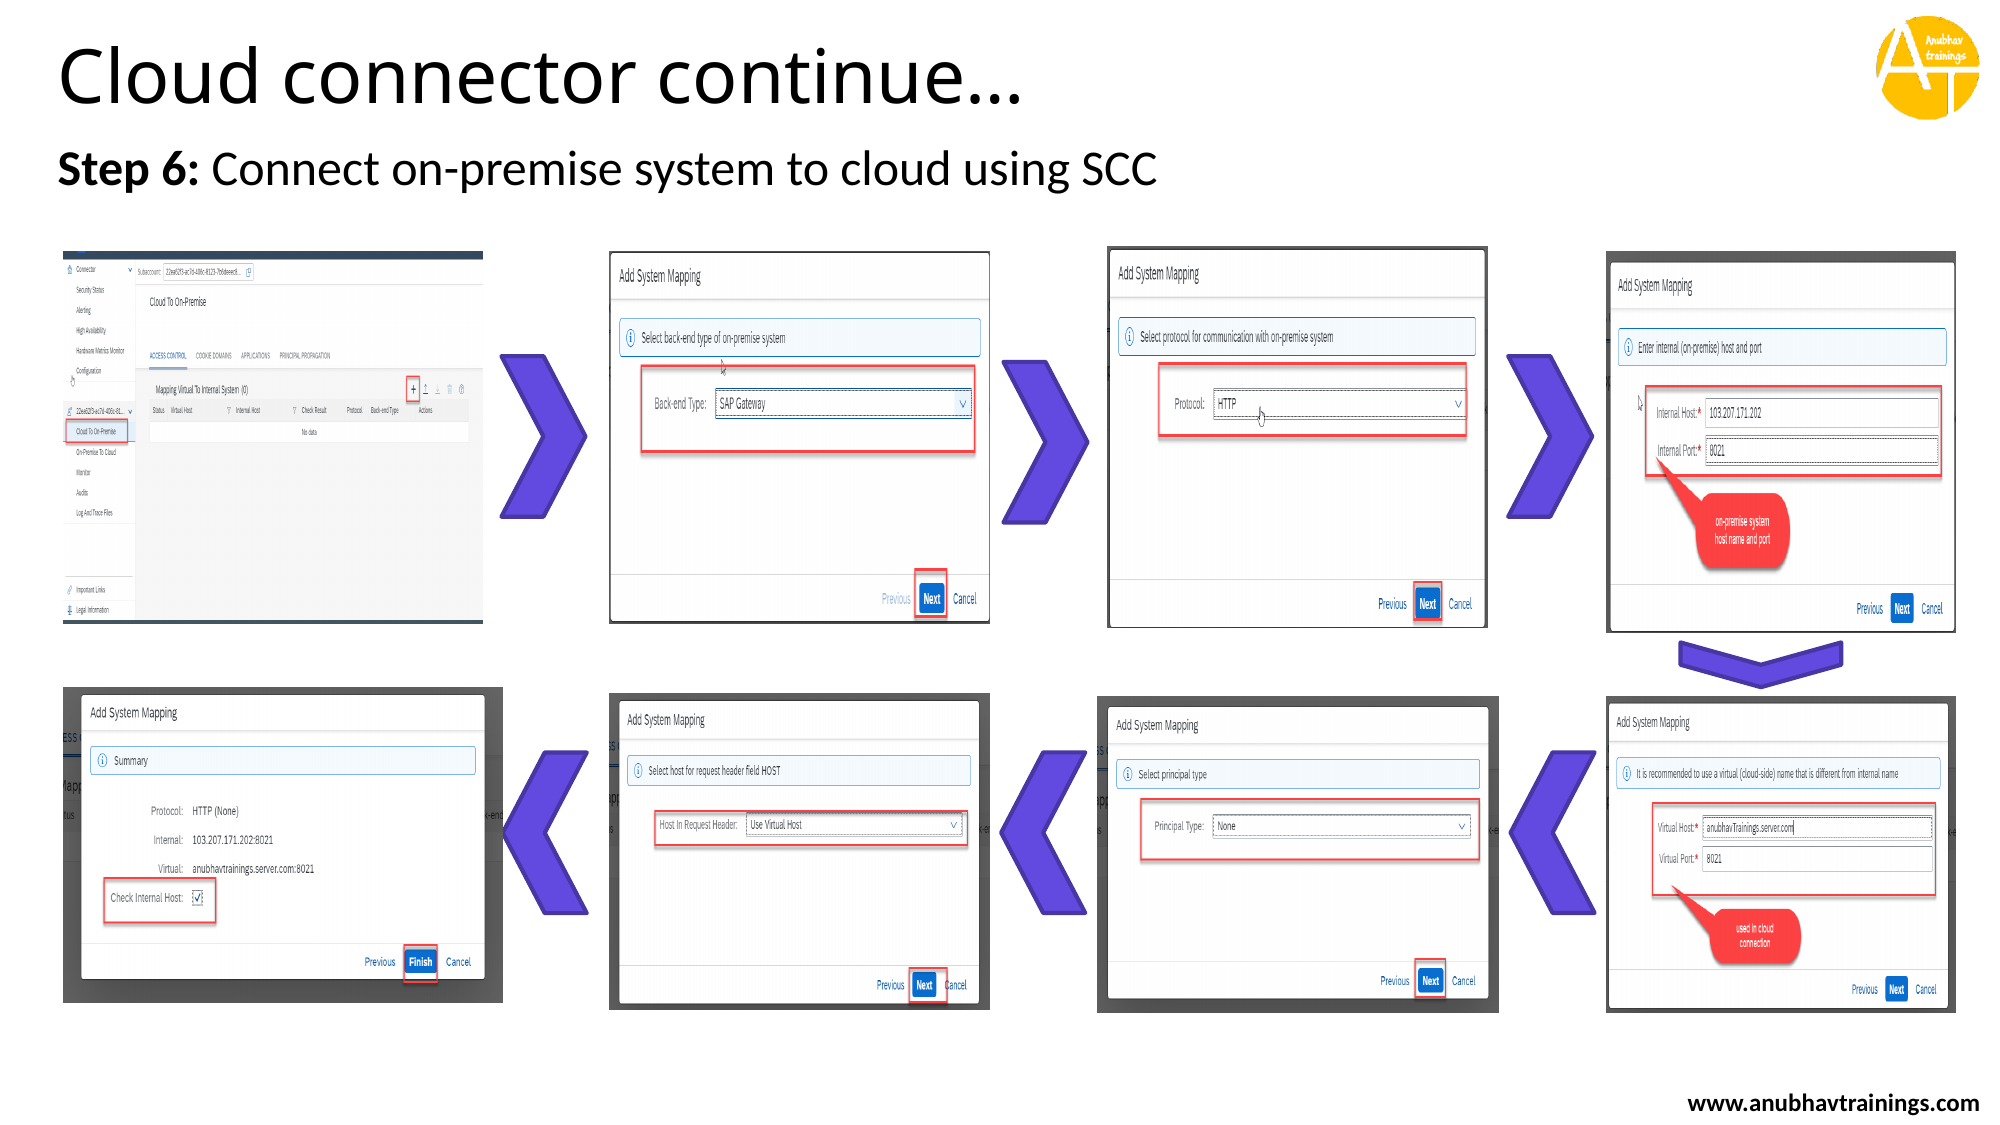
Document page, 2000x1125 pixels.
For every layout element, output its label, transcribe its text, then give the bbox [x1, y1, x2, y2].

footer www.anubhavtrainings.com [1669, 1088, 2000, 1114]
text_box [1001, 359, 1090, 525]
text_box [1678, 641, 1844, 690]
picture [63, 686, 503, 1003]
text_box [509, 750, 589, 916]
text_box [1506, 354, 1595, 519]
picture [608, 693, 990, 1010]
picture [1606, 696, 1957, 1013]
picture [1107, 246, 1489, 629]
text_box Cloud connector continue… [42, 31, 1318, 127]
picture [1866, 9, 1985, 129]
text_box [999, 750, 1088, 916]
text_box [1508, 750, 1597, 916]
picture [608, 251, 990, 624]
text_box [499, 354, 588, 519]
text_box Step 6: Connect on-premise system to cloud using SCC [42, 127, 1874, 203]
picture [63, 251, 483, 624]
picture [1096, 696, 1499, 1013]
picture [1606, 251, 1957, 633]
